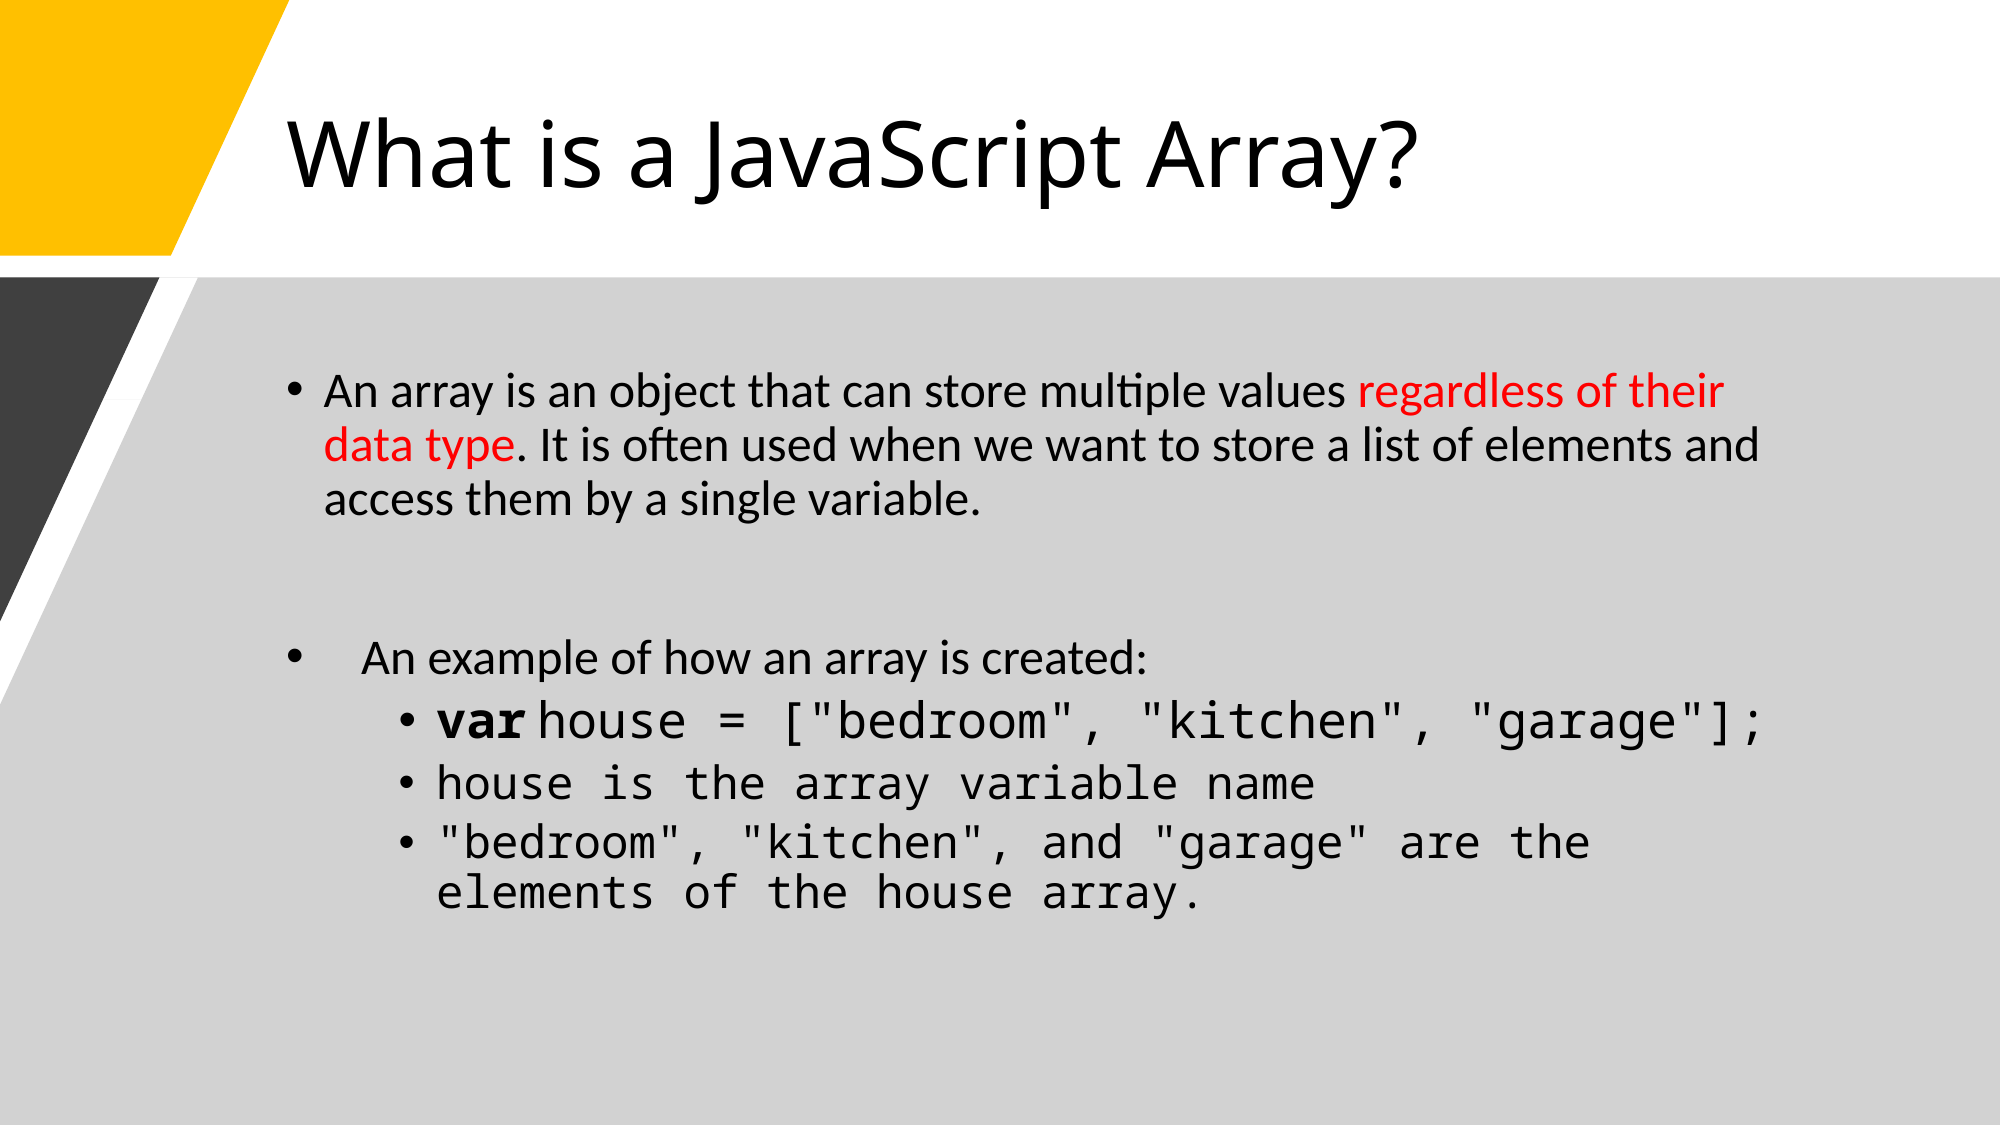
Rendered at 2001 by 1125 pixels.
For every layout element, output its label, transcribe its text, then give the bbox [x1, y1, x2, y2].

title What is a JavaScript Array? [271, 60, 1808, 255]
list An array is an object that can store multiple values regardless of their data type. It is often used when we want to store a list of elements and access them by a single variable. An example of how an array is created: var house = ["bedroom", "kitchen", "garage"]; house is the array variable name "bedroom", "kitchen", and "garage" are the elements of the house array. [271, 356, 1808, 1020]
text_box [0, 276, 162, 622]
text_box [0, 276, 2000, 1125]
text_box [0, 0, 291, 257]
